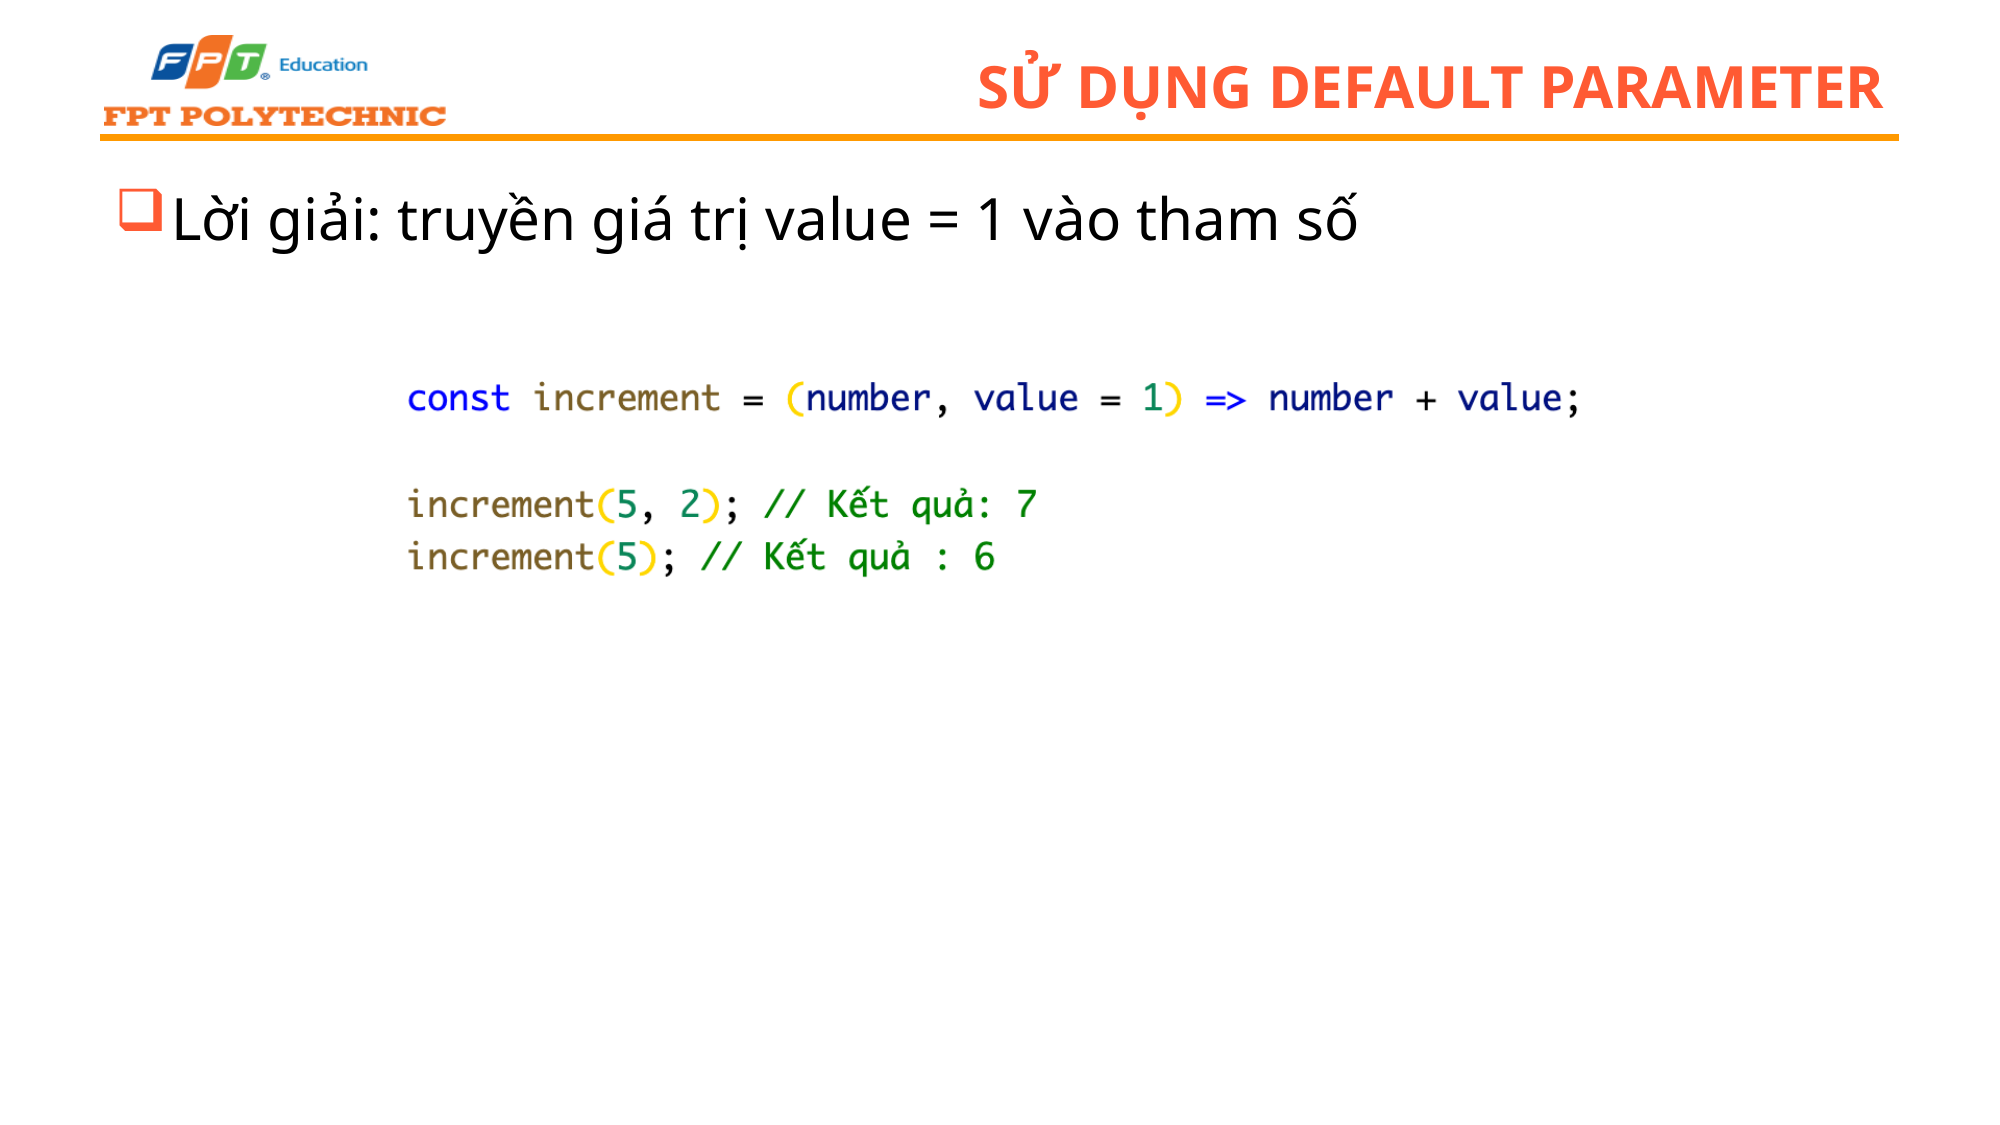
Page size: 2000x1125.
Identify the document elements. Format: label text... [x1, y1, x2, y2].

picture [104, 35, 450, 126]
title Sử dụng default parameter [449, 45, 1900, 125]
list Lời giải: truyền giá trị value = 1 vào tham số [99, 174, 1900, 1038]
picture [400, 380, 1599, 607]
